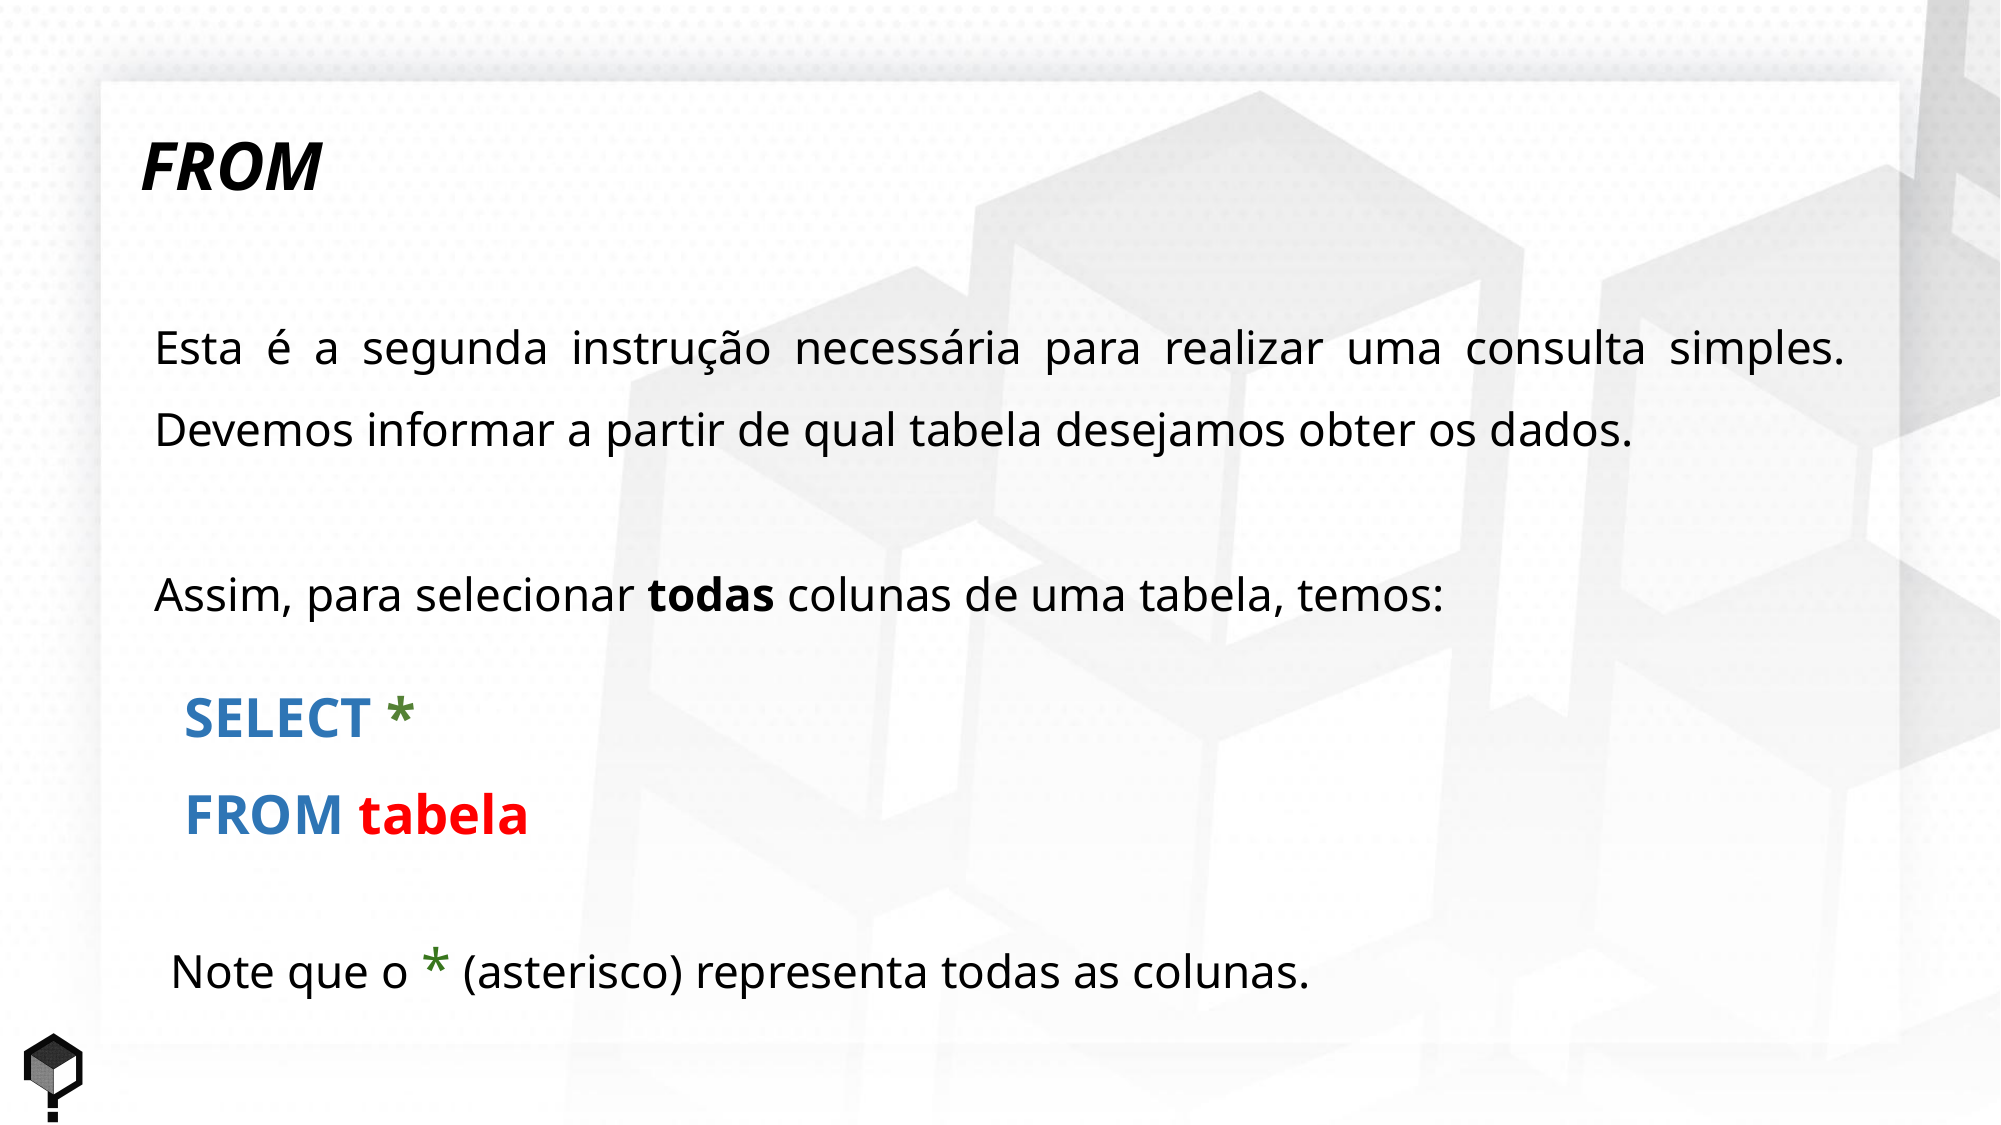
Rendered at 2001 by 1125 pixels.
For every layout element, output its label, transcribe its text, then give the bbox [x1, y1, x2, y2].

text_box SELECT * FROM tabela [169, 642, 1771, 853]
text_box Note que o * (asterisco) representa todas as colunas. [155, 894, 1757, 1008]
picture [0, 0, 2001, 1125]
text_box FROM [125, 116, 478, 212]
text_box Esta é a segunda instrução necessária para realizar uma consulta simples. Devemos informar a partir de qual tabela desejamos obter os dados. Assim, para selecionar todas colunas de uma tabela, temos: [139, 283, 1863, 629]
